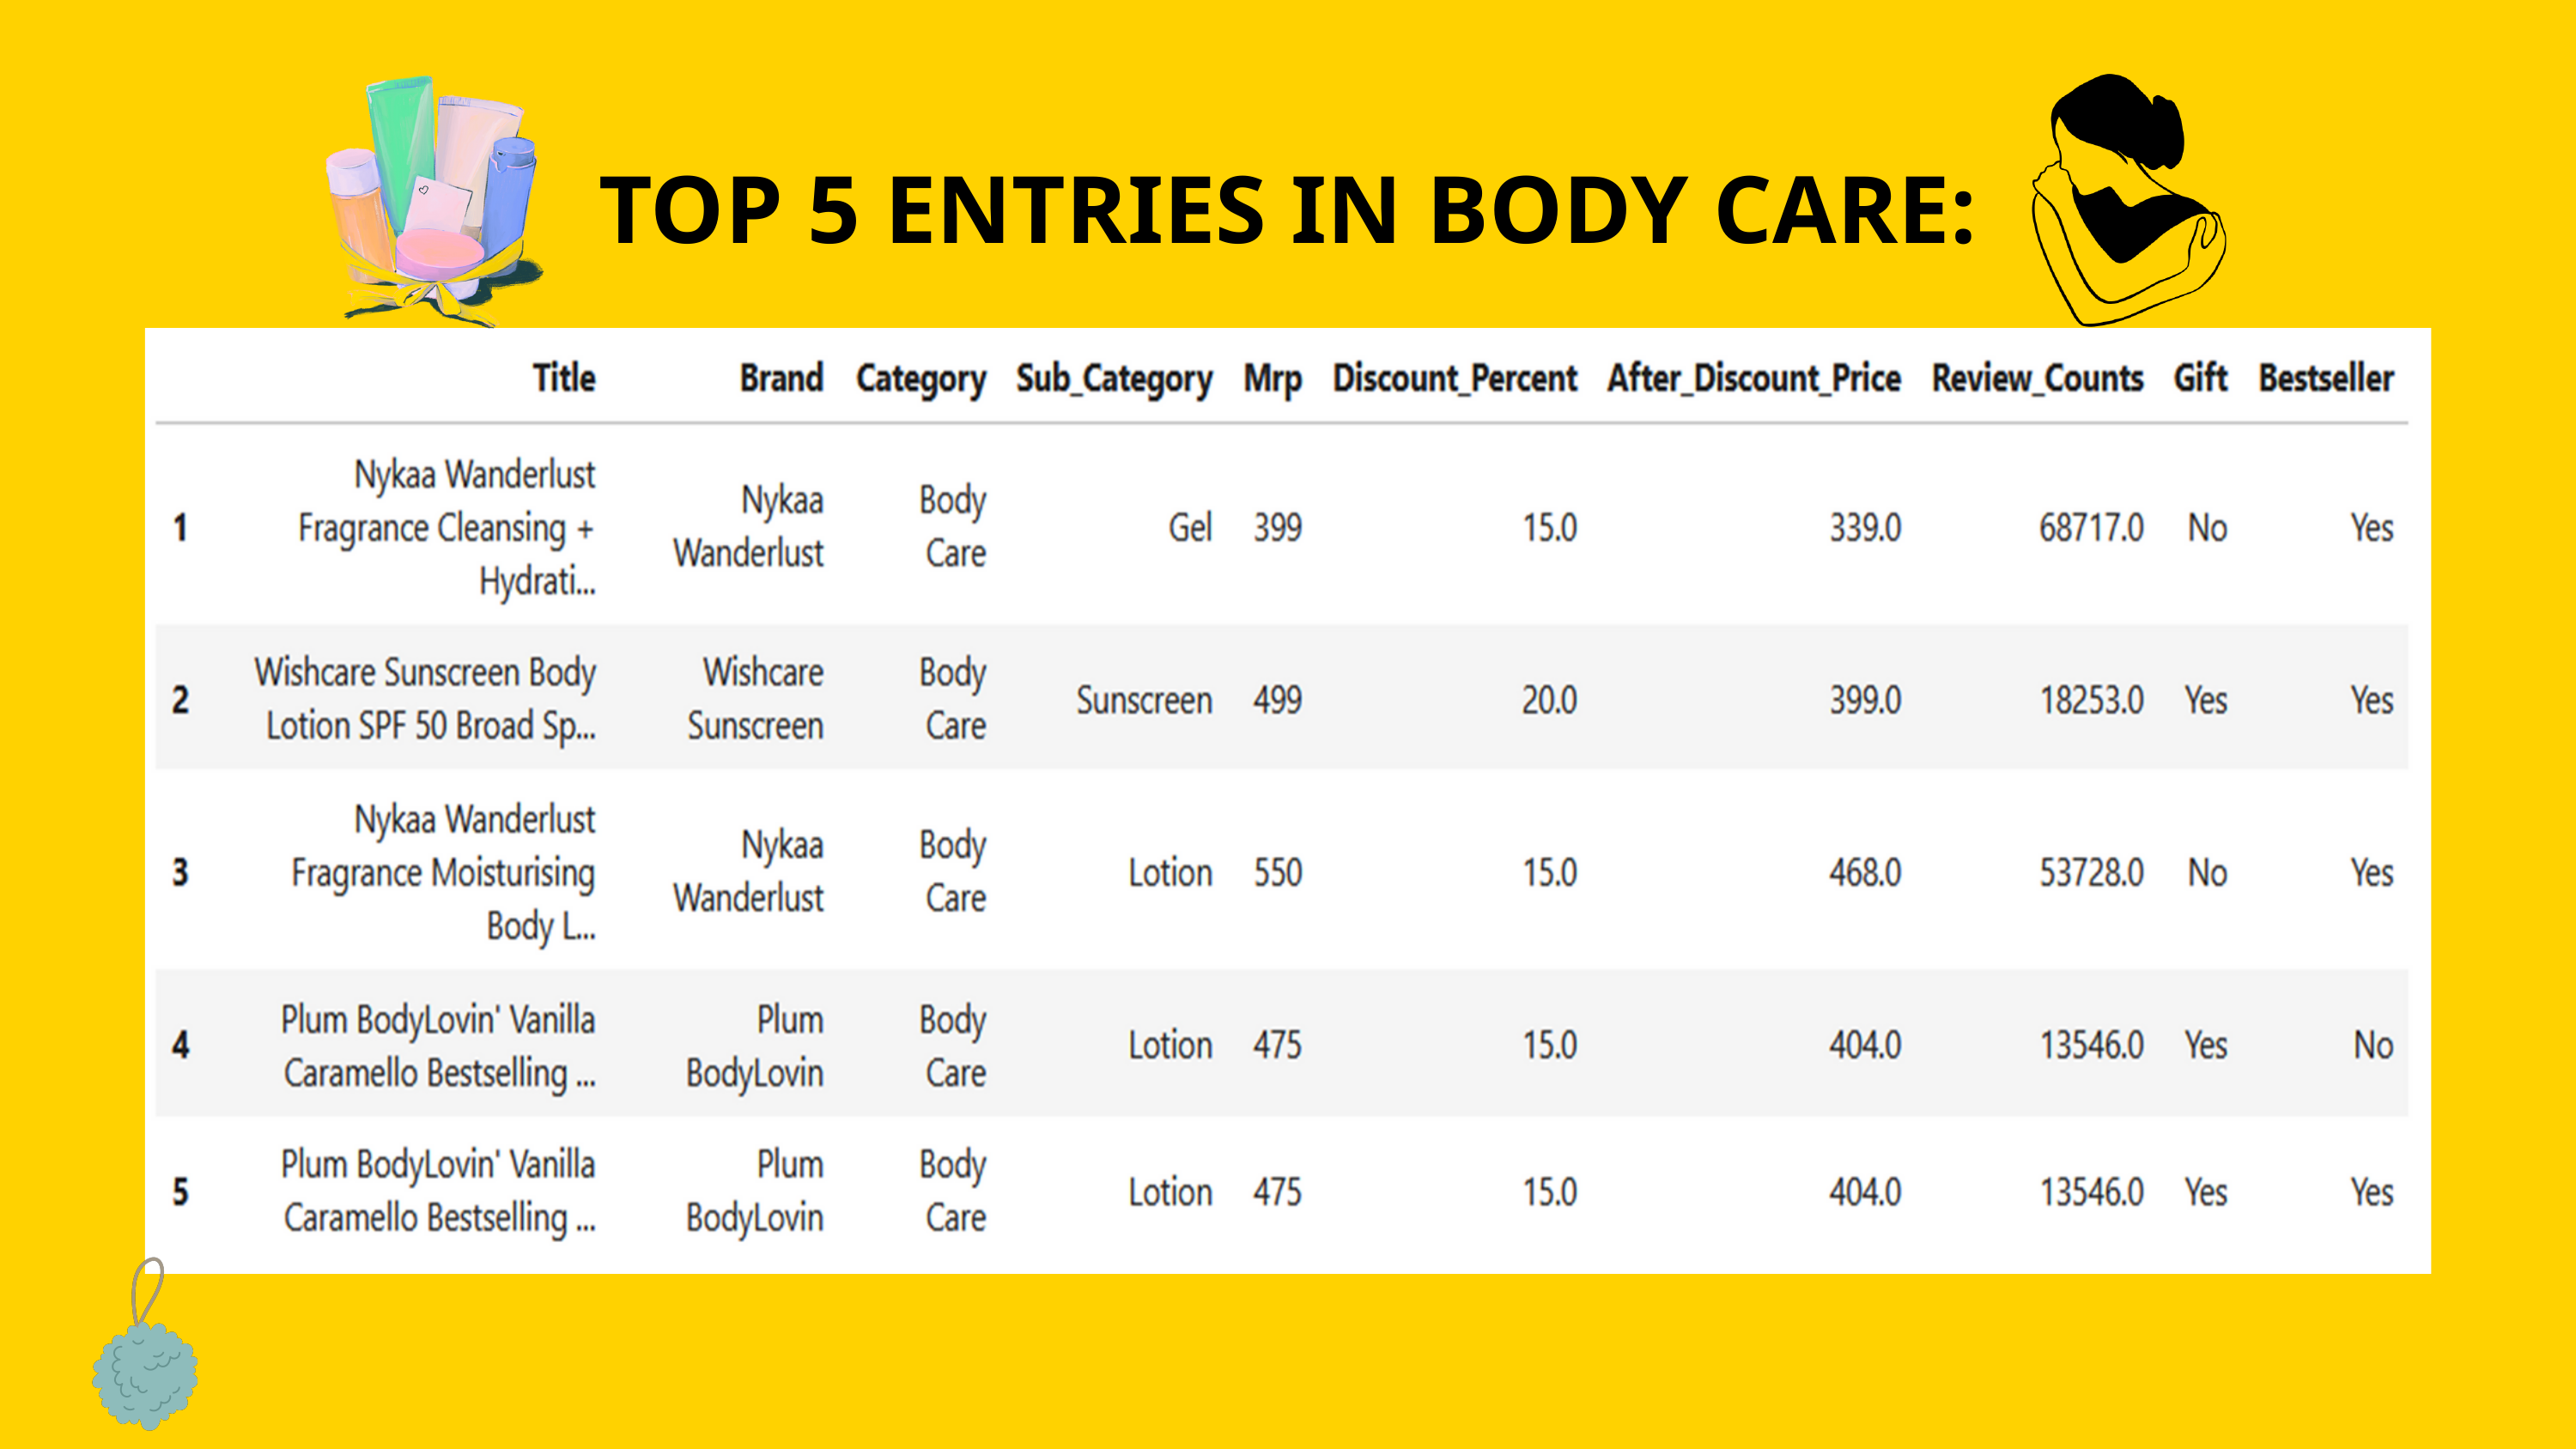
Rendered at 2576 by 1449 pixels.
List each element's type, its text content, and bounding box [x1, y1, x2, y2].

text_box [92, 1256, 198, 1432]
text_box [325, 75, 544, 329]
text_box TOP 5 ENTRIES IN BODY CARE: [594, 131, 1981, 262]
text_box [144, 328, 2432, 1274]
text_box [2032, 74, 2227, 327]
